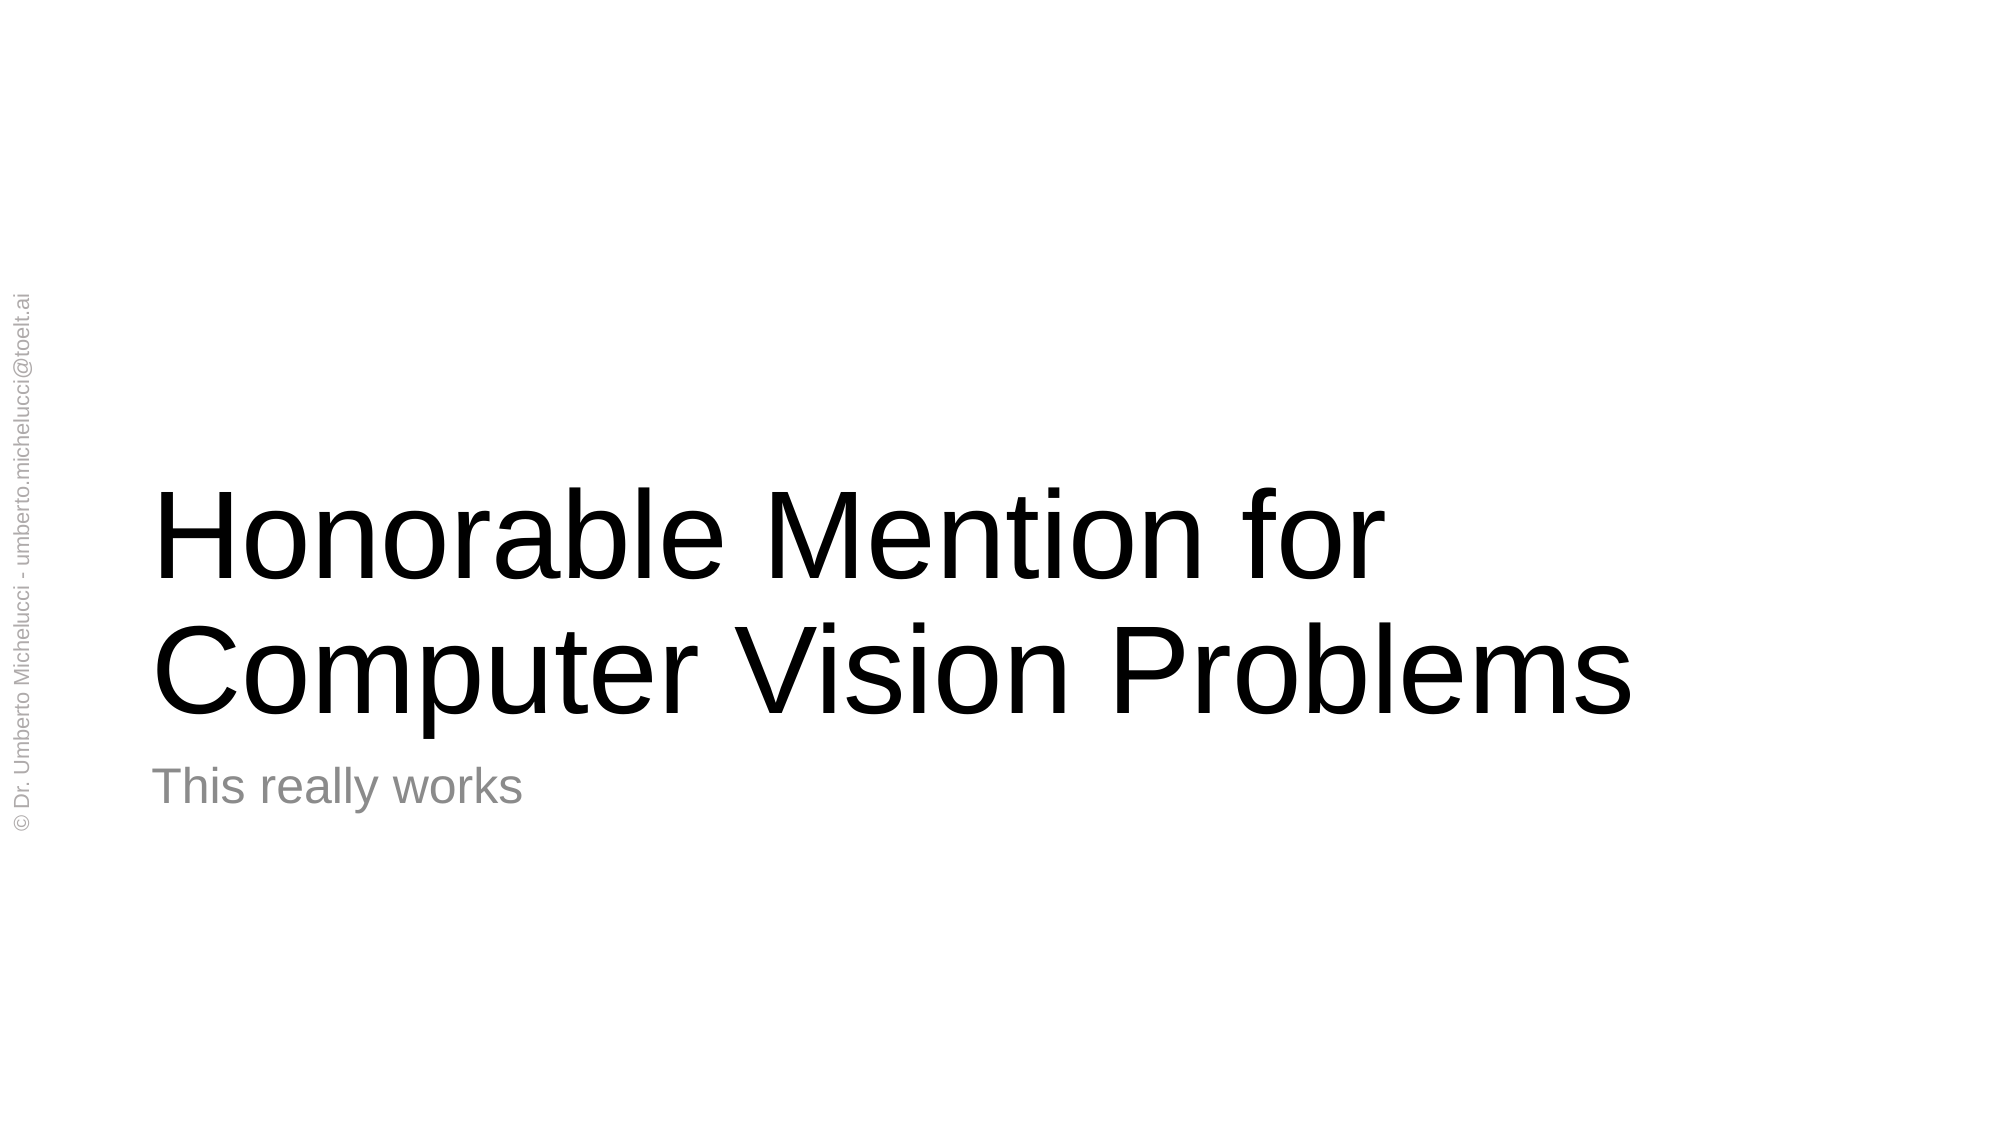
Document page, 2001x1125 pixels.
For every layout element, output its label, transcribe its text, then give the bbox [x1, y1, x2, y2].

list This really works [136, 752, 1862, 999]
text_box © Dr. Umberto Michelucci - umberto.michelucci@toelt.ai [0, 238, 41, 888]
title Honorable Mention for Computer Vision Problems [136, 280, 1862, 749]
